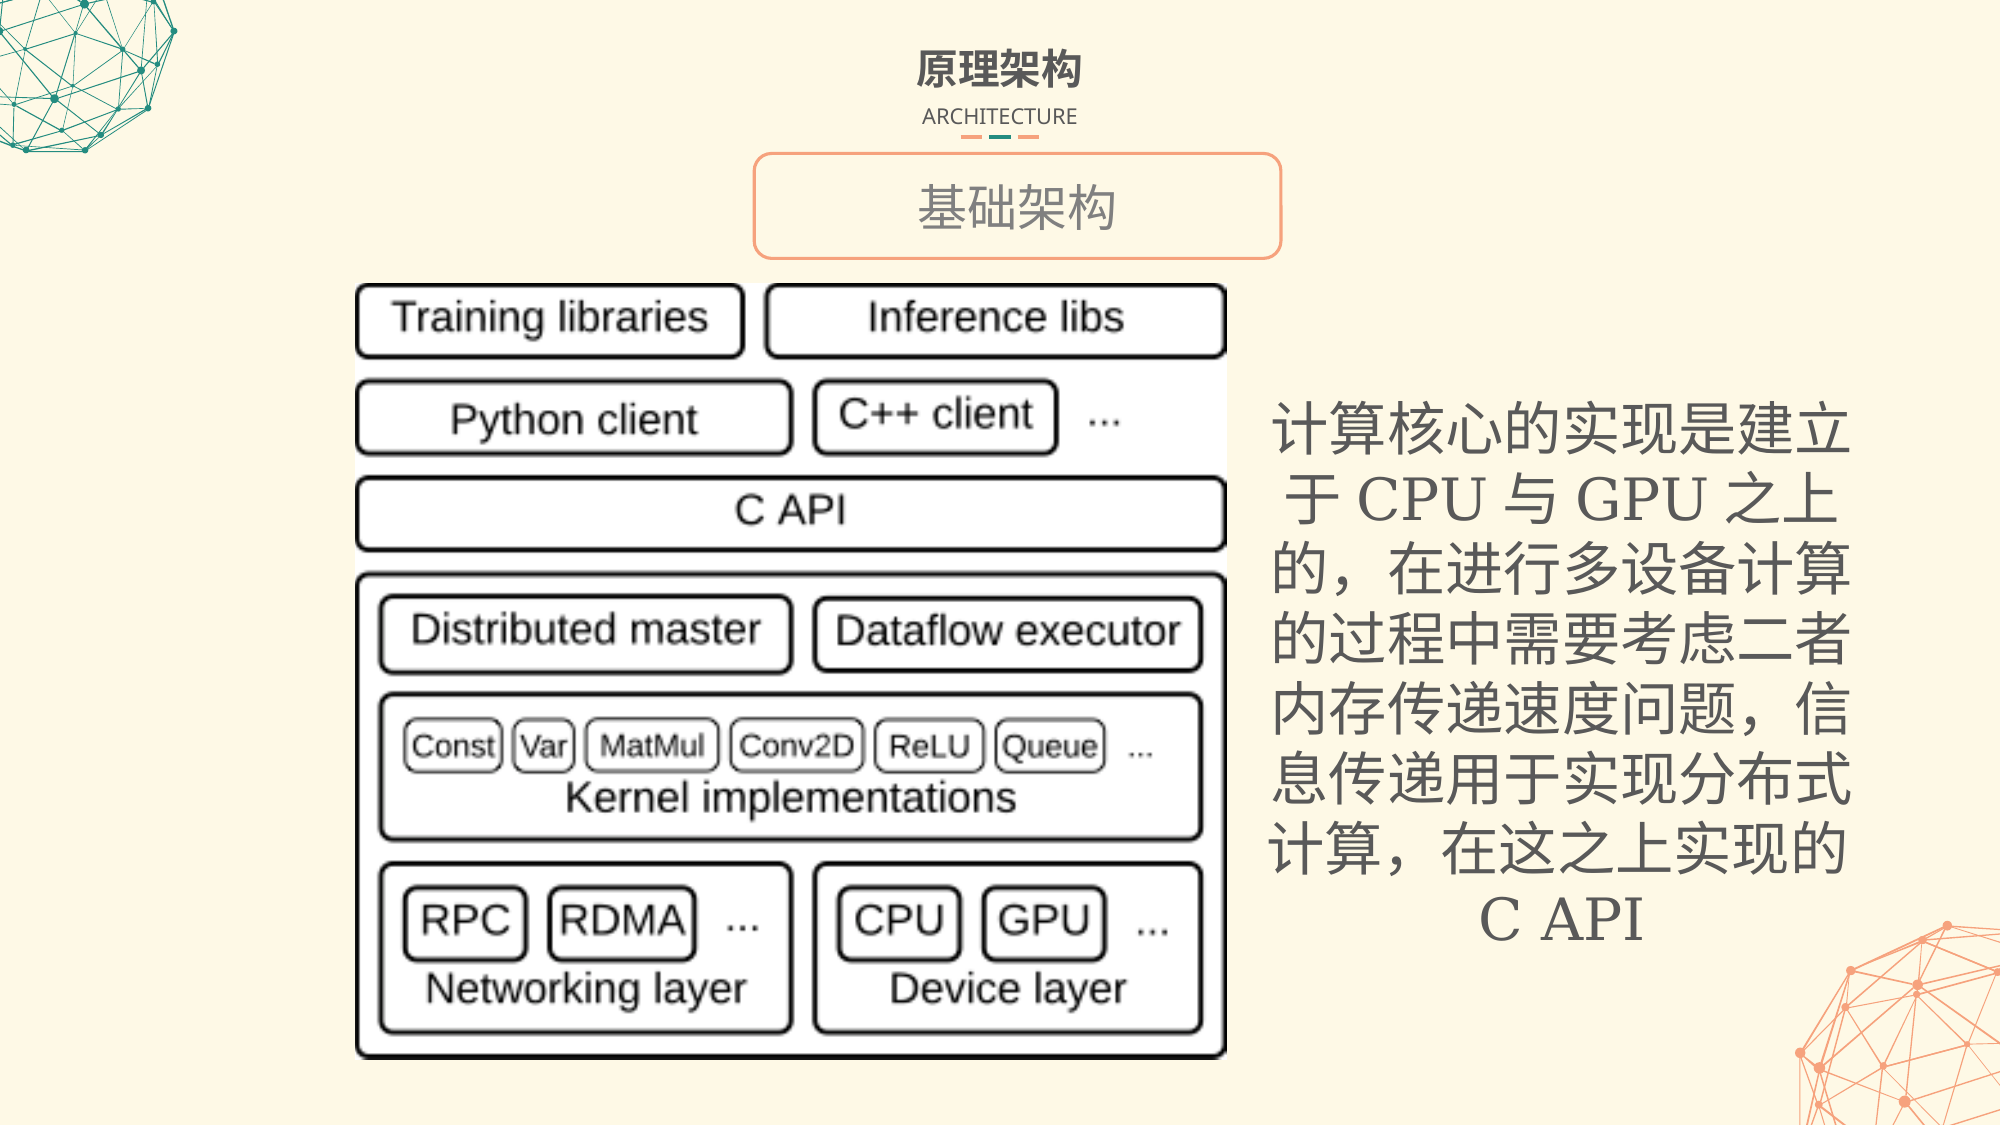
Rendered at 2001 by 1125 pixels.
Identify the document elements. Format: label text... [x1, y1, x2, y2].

text_box ARCHITECTURE [737, 87, 1263, 137]
text_box 计算核心的实现是建立于CPU与GPU之上的，在进行多设备计算的过程中需要考虑二者内存传递速度问题，信息传递用于实现分布式计算，在这之上实现的C API [1251, 384, 1873, 960]
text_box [1794, 920, 2000, 1125]
picture [355, 283, 1227, 1060]
text_box 基础架构 [753, 152, 1282, 260]
text_box 原理架构 [901, 35, 1099, 87]
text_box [960, 136, 1040, 154]
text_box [0, 0, 178, 154]
